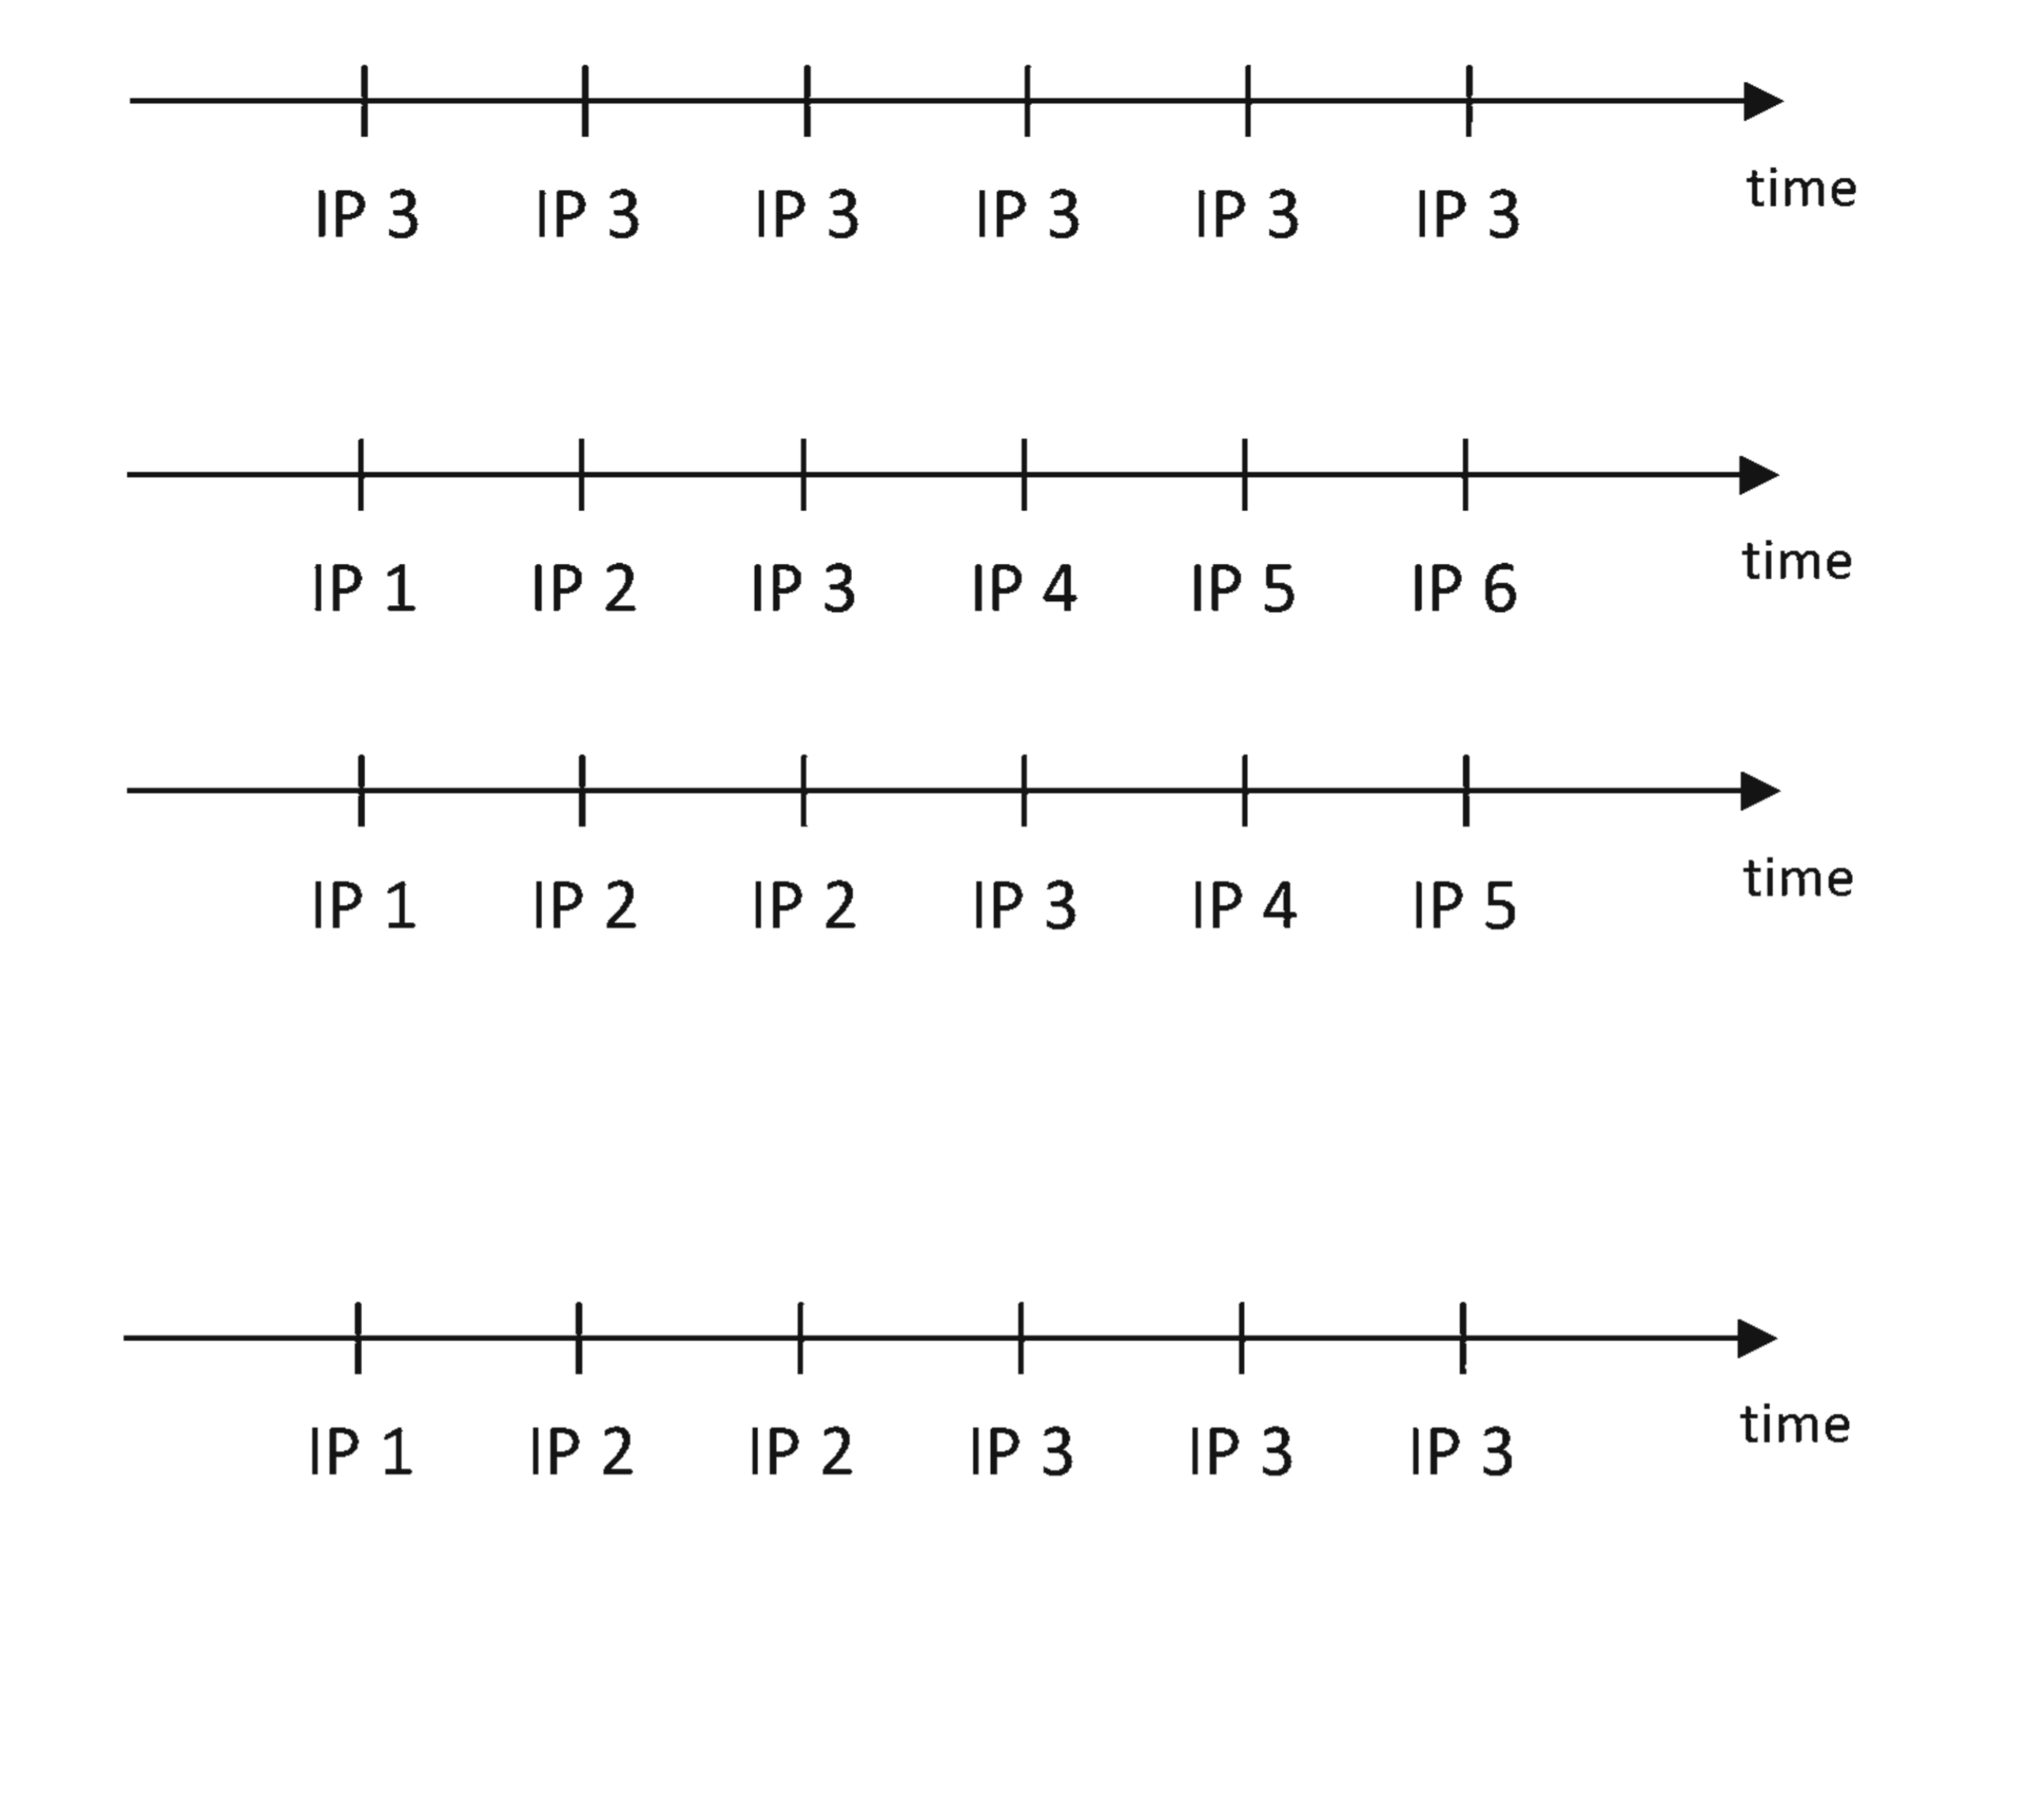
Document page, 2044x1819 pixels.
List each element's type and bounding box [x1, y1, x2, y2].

picture [111, 740, 1872, 956]
picture [118, 50, 1872, 266]
picture [113, 1289, 1867, 1500]
picture [107, 424, 1872, 633]
